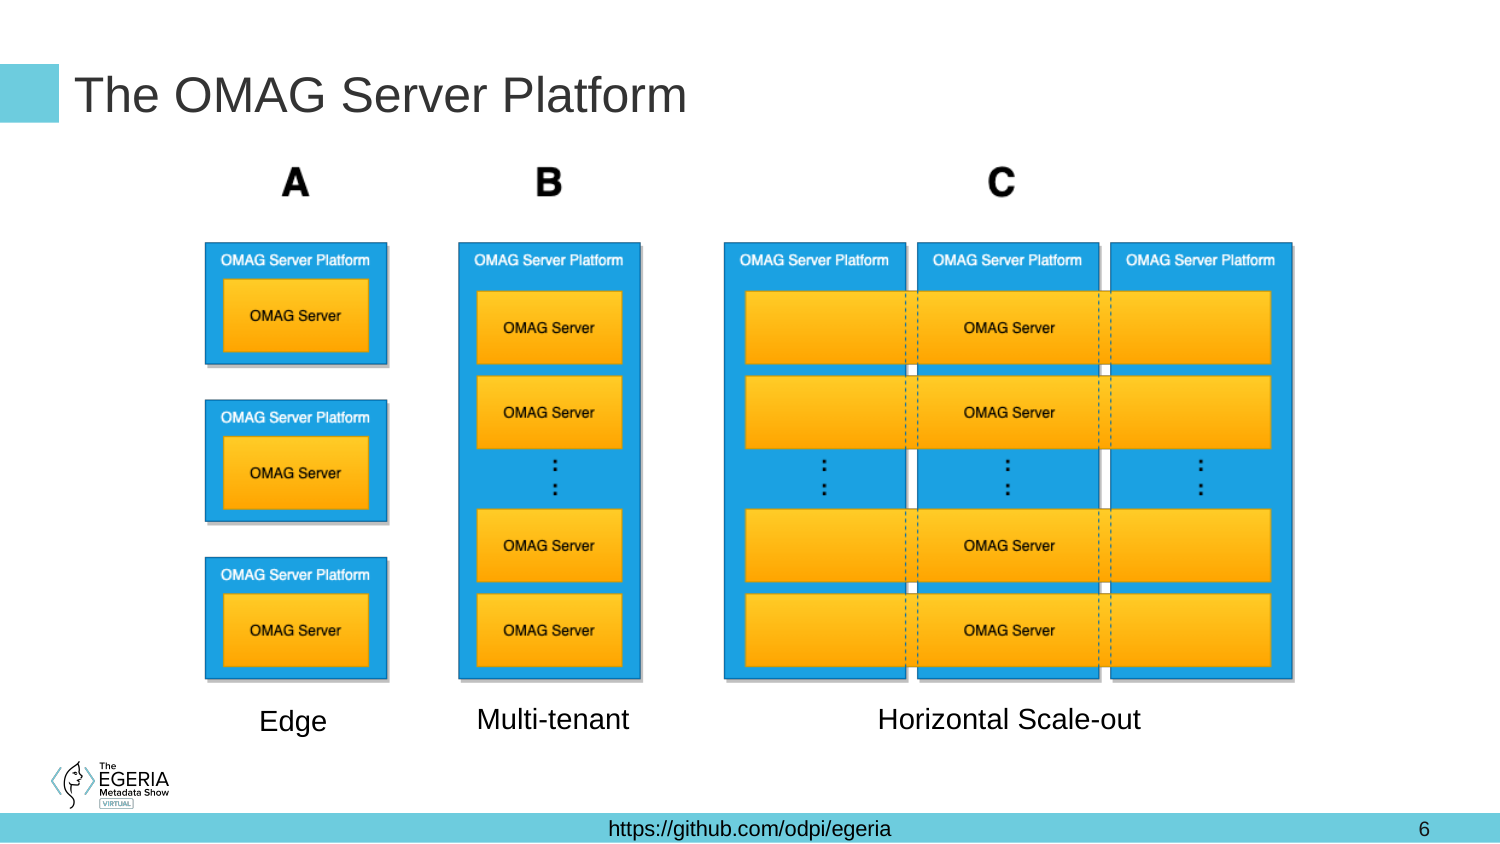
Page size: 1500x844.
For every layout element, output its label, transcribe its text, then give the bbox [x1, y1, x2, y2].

text_box Edge [244, 697, 343, 745]
picture [198, 154, 1302, 689]
picture [51, 761, 169, 809]
title The OMAG Server Platform [58, 47, 1449, 141]
text_box Horizontal Scale-out [863, 697, 1157, 743]
slide_number 6 [1403, 813, 1494, 843]
text_box Multi-tenant [461, 697, 645, 743]
